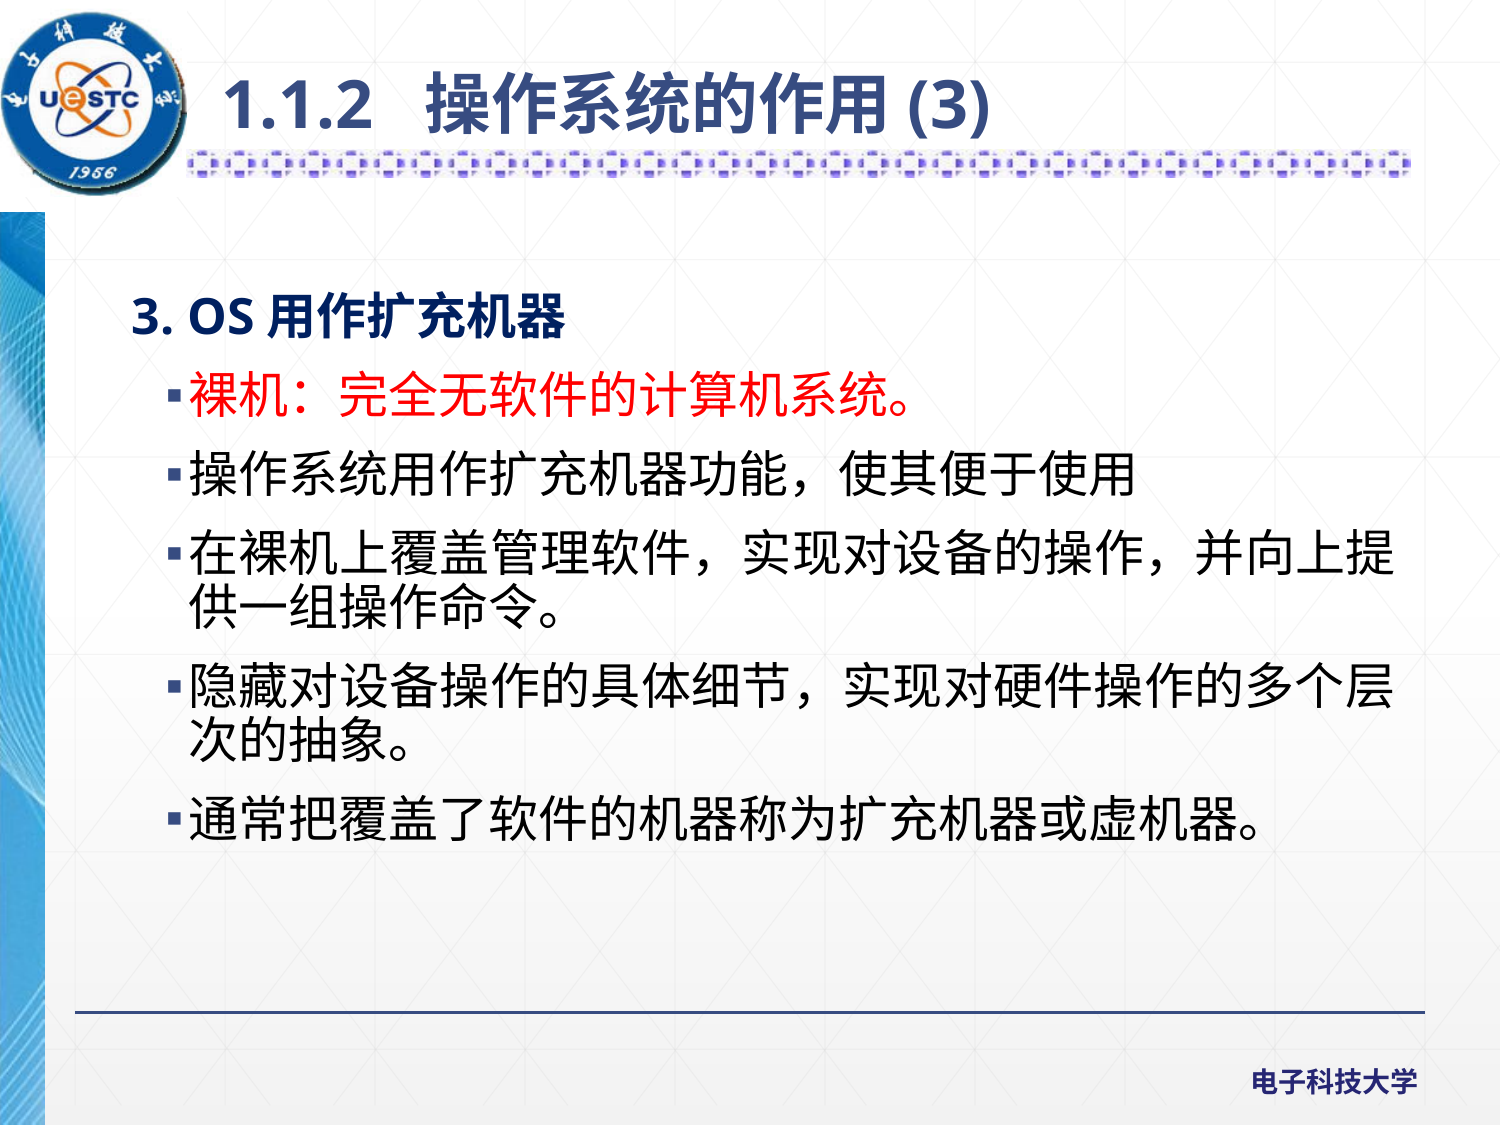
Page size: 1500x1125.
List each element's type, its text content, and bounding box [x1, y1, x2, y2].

text_box 1.1.2 操作系统的作用(3) [159, 41, 1054, 163]
list 3. OS用作扩充机器 裸机：完全无软件的计算机系统。 操作系统用作扩充机器功能，使其便于使用 在裸机上覆盖管理软件，实现对设备的操作，并向上提供一组操作命令。 隐藏对设备操作的具体细节，实现对硬件操作的多个层次的抽象。 通常把覆盖了软件的机器称为扩充机器或虚机器。 [117, 283, 1411, 851]
picture [0, 212, 45, 1125]
picture [0, 0, 1411, 197]
